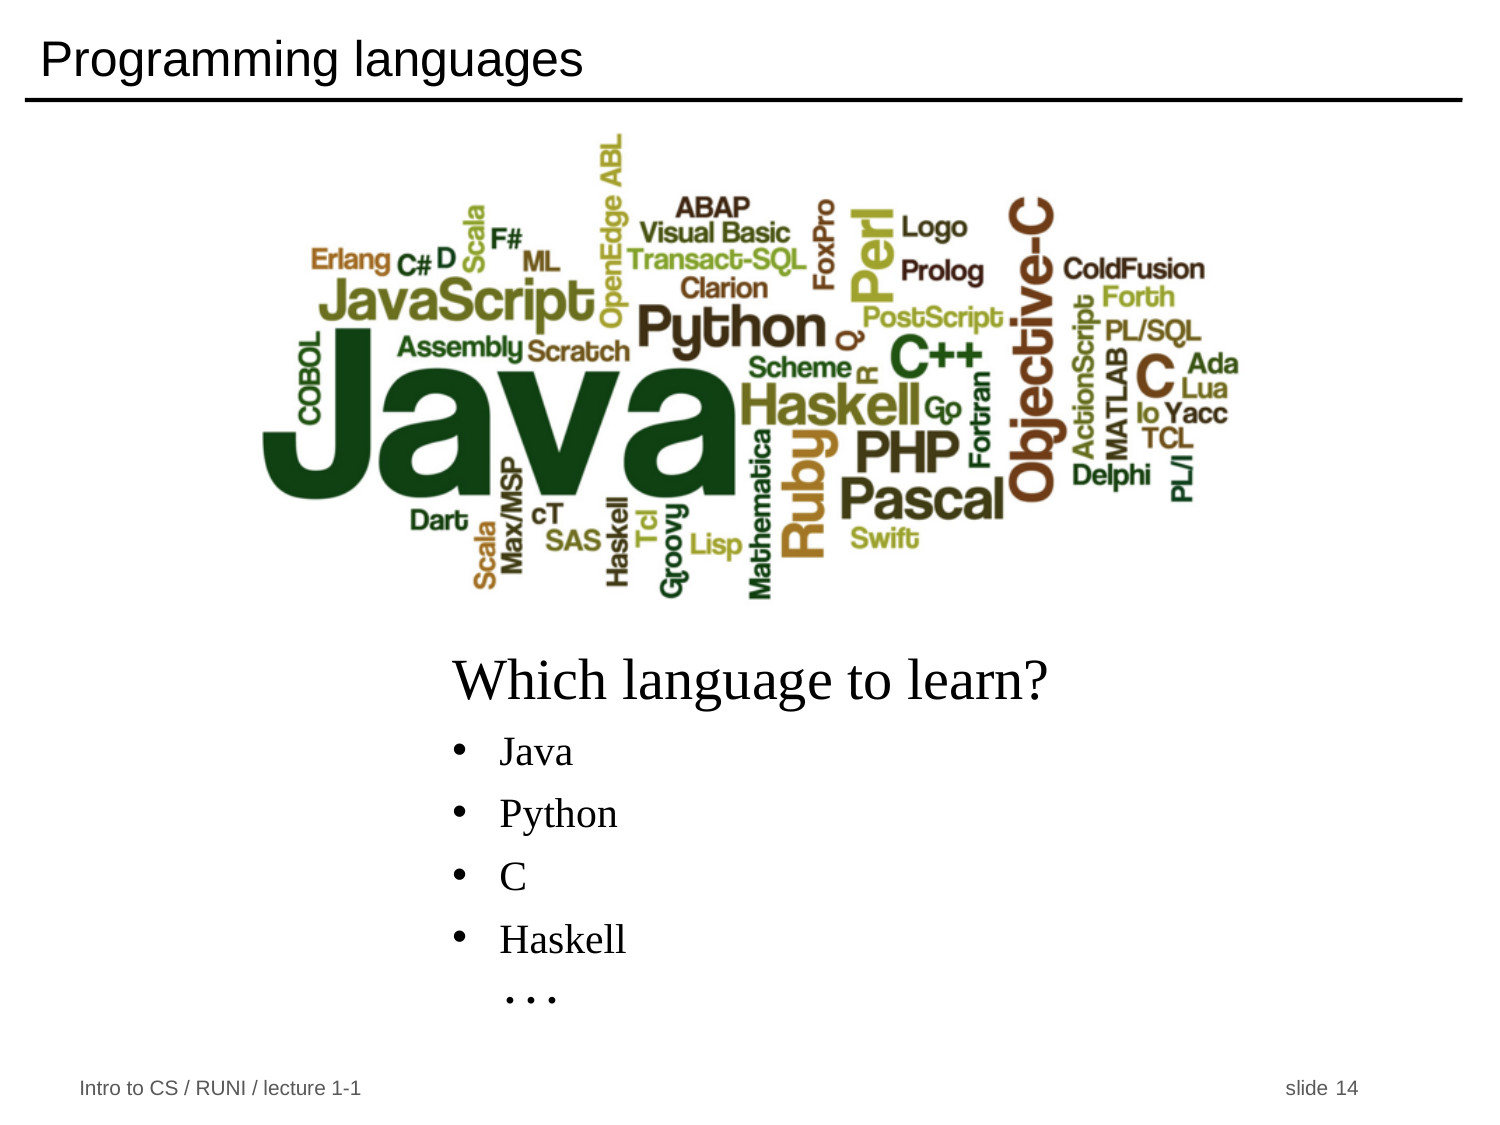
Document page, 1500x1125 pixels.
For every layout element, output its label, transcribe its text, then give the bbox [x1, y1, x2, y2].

picture [243, 124, 1244, 625]
title Programming languages [24, 12, 1463, 100]
text_box Which language to learn? Java Python C Haskell . . . [437, 649, 1175, 925]
